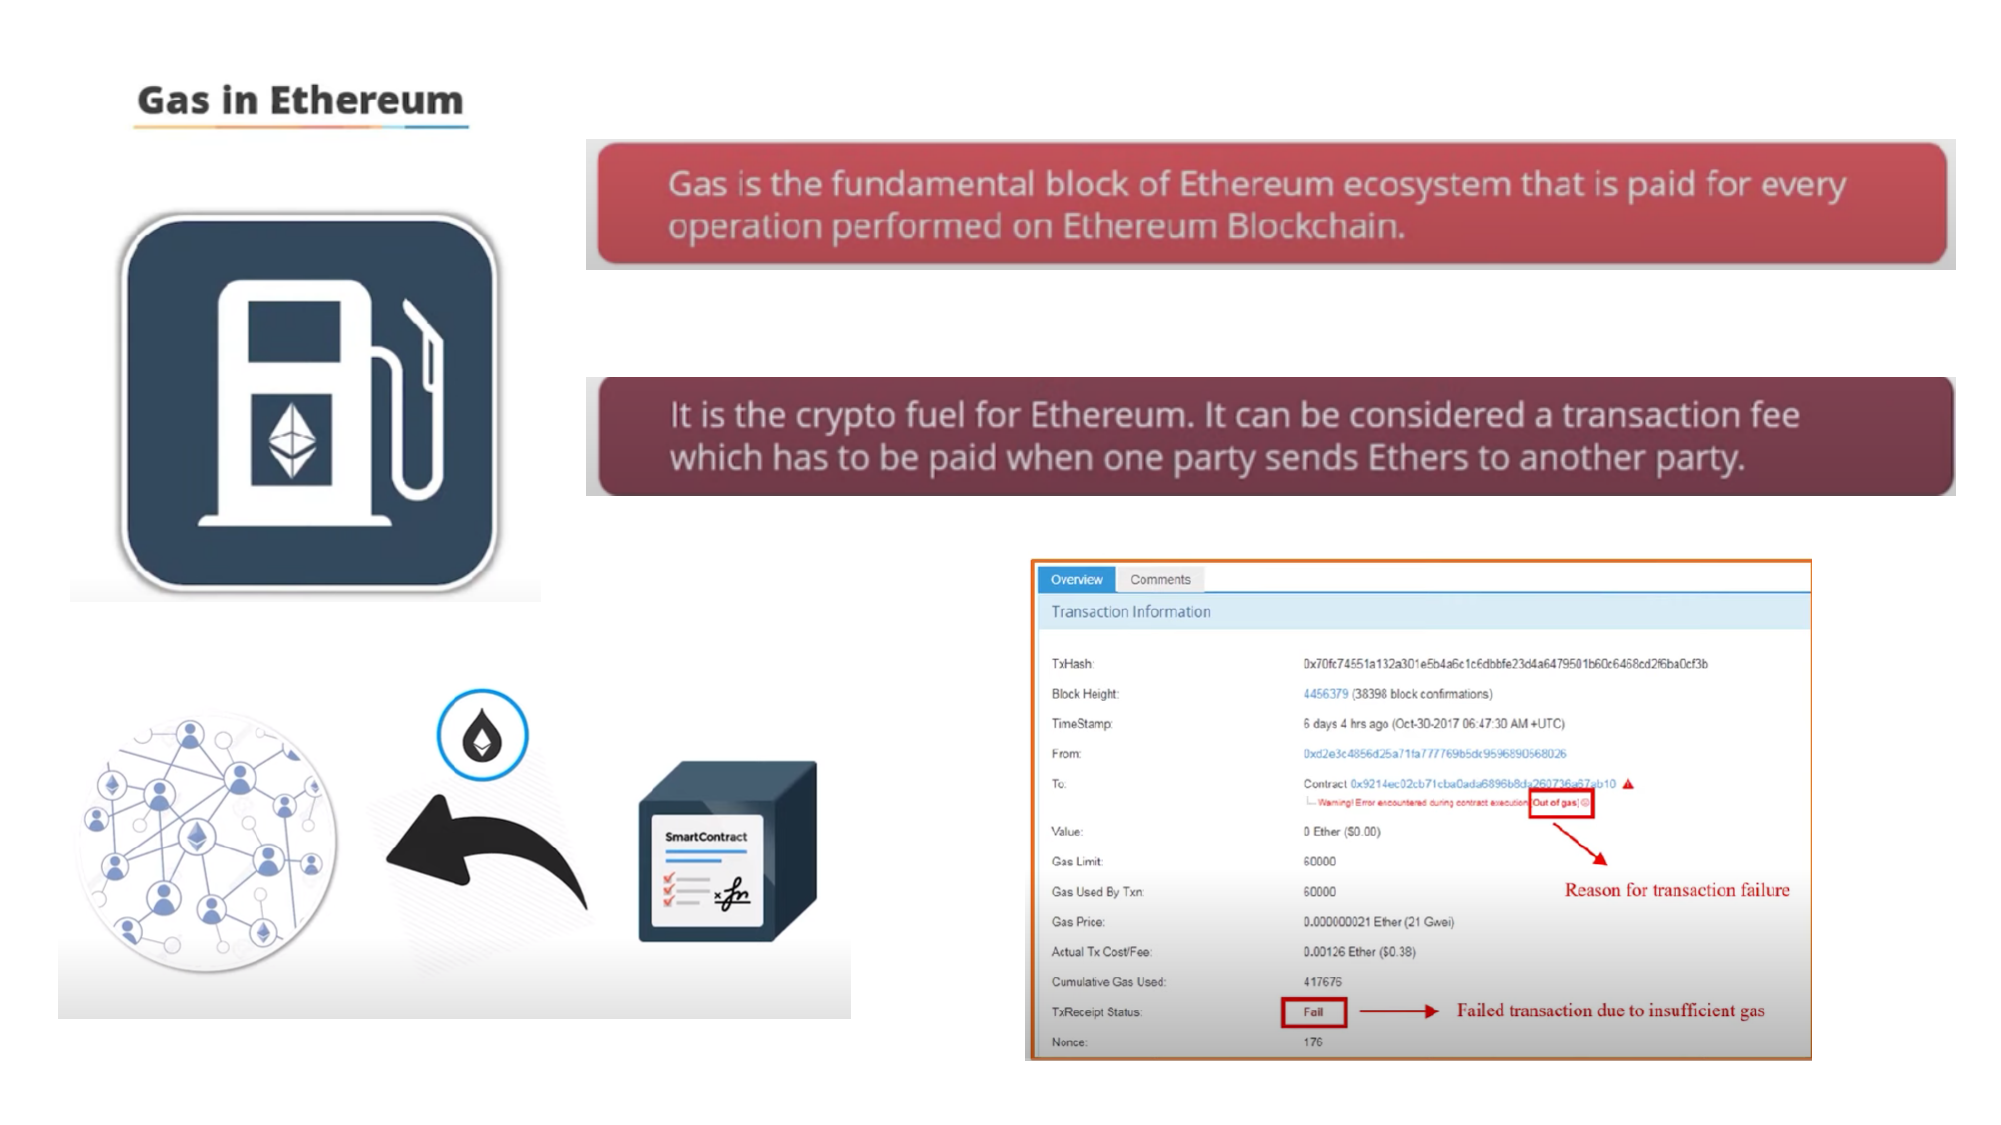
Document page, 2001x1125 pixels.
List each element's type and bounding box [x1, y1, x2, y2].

picture [58, 676, 851, 1020]
list [70, 75, 541, 602]
picture [1025, 551, 1812, 1061]
picture [586, 377, 1956, 496]
picture [586, 139, 1956, 270]
